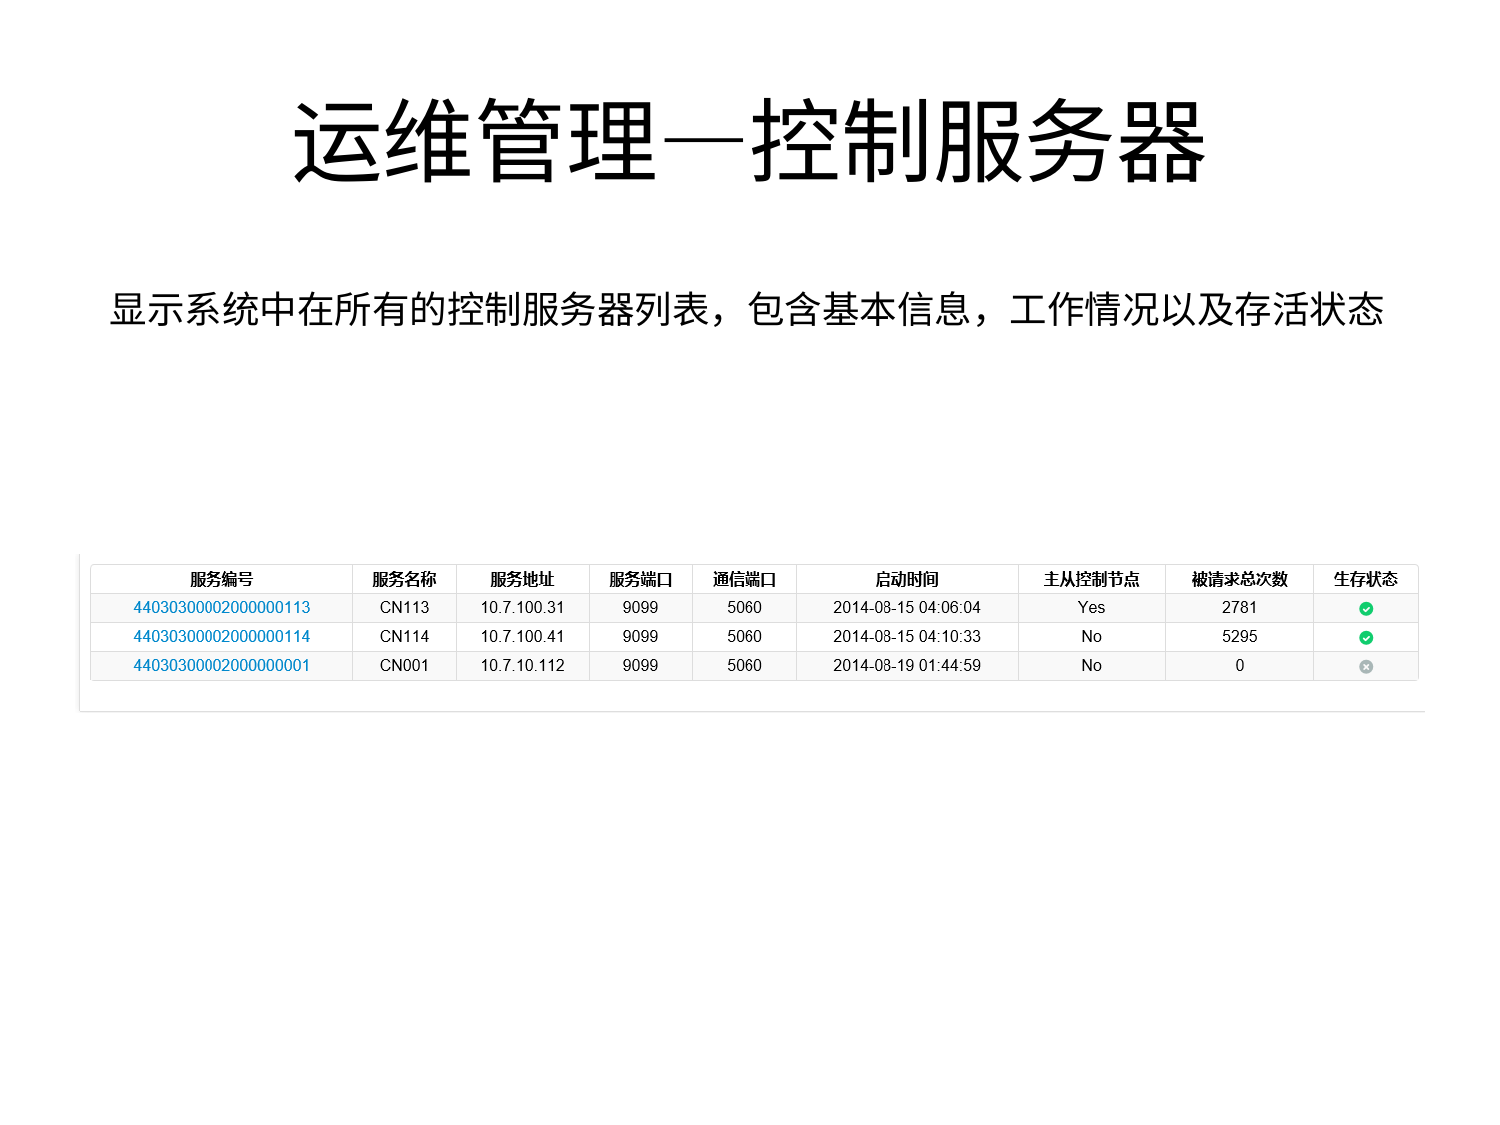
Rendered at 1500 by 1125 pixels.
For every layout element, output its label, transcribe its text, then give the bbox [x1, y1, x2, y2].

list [74, 554, 1426, 713]
text_box 显示系统中在所有的控制服务器列表，包含基本信息，工作情况以及存活状态 [94, 278, 1400, 339]
title 运维管理—控制服务器 [75, 45, 1425, 233]
